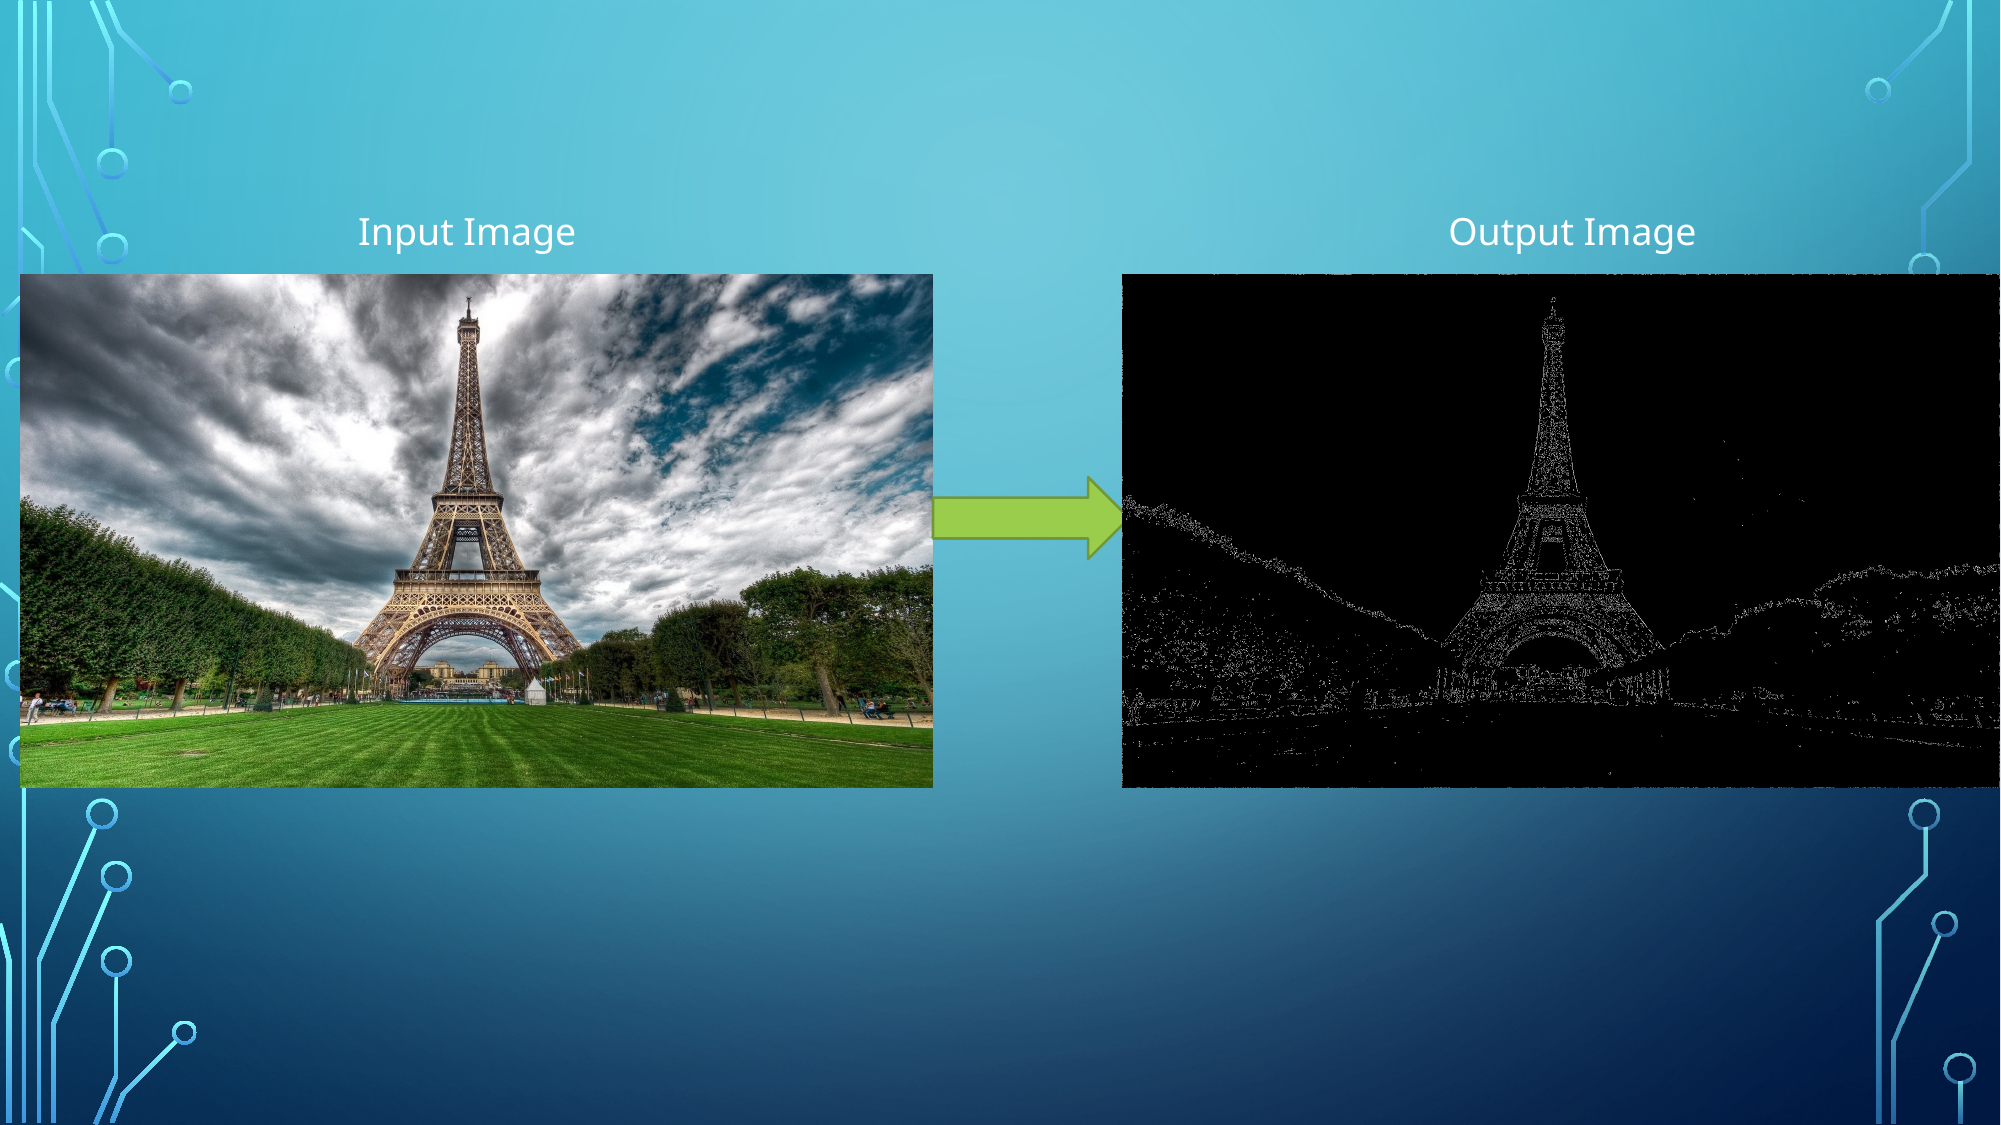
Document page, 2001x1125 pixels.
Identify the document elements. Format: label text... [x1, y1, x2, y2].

text_box Input Image [343, 200, 862, 261]
picture [20, 274, 934, 789]
picture [1122, 274, 2000, 789]
text_box Output Image [1433, 200, 1813, 261]
text_box [934, 476, 1122, 561]
